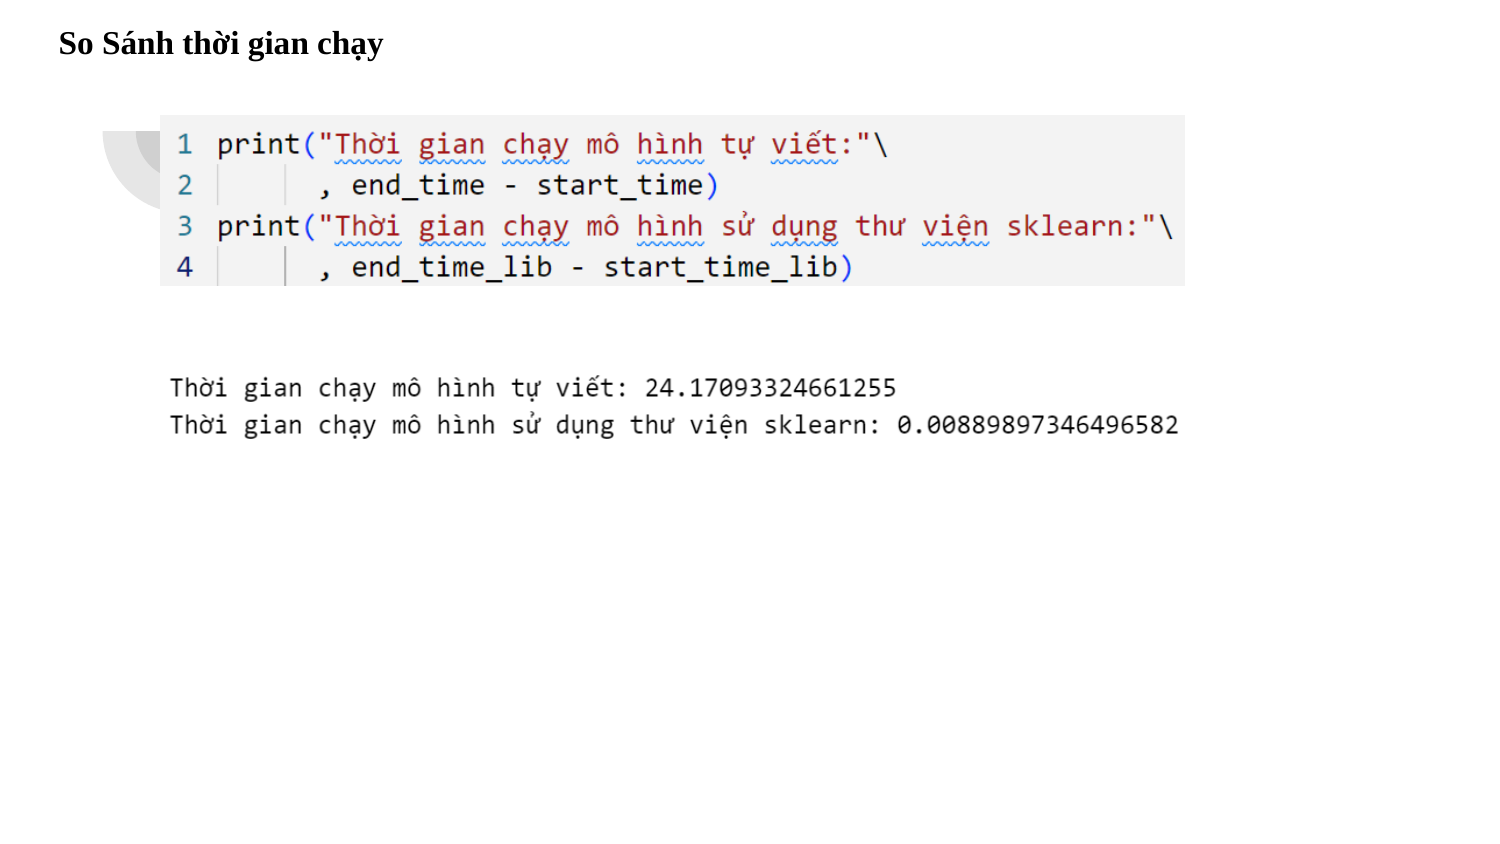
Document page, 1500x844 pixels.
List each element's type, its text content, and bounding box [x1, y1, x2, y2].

picture [162, 369, 1184, 442]
picture [160, 114, 1185, 286]
title So Sánh thời gian chạy [43, 0, 1457, 65]
